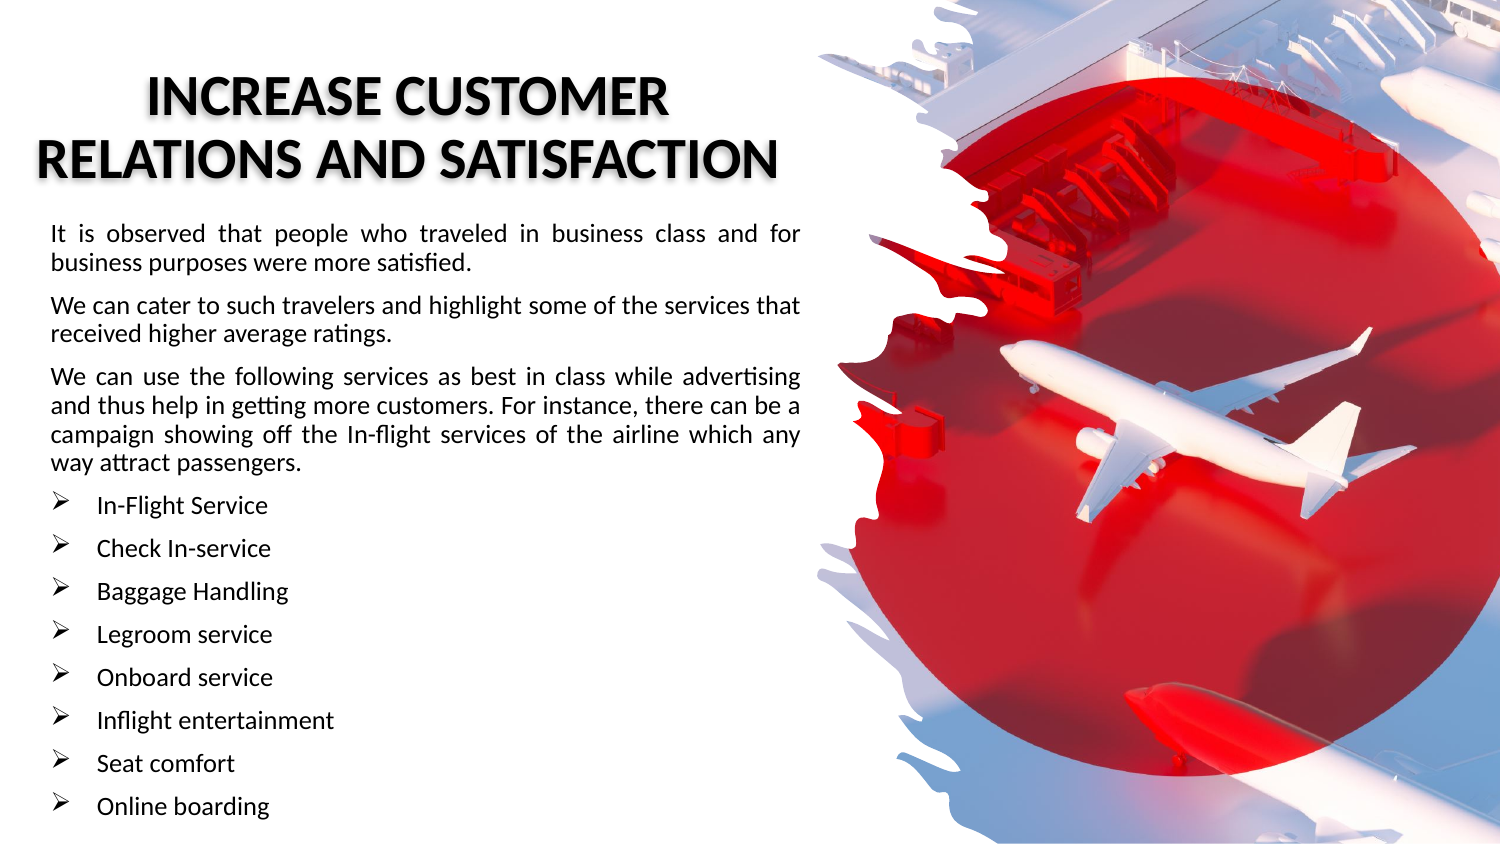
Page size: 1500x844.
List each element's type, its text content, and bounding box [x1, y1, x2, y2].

picture [817, 0, 1500, 844]
subtitle It is observed that people who traveled in business class and for business purposes were more satisfied. We can cater to such travelers and highlight some of the services that received higher average ratings. We can use the following services as best in class while advertising and thus help in getting more customers. For instance, there can be a campaign showing off the In-flight services of the airline which any way attract passengers. In-Flight Service Check In-service Baggage Handling Legroom service Onboard service Inflight entertainment Seat comfort Online boarding [35, 212, 817, 830]
title INCREASE CUSTOMER RELATIONS AND SATISFACTION [0, 34, 817, 199]
